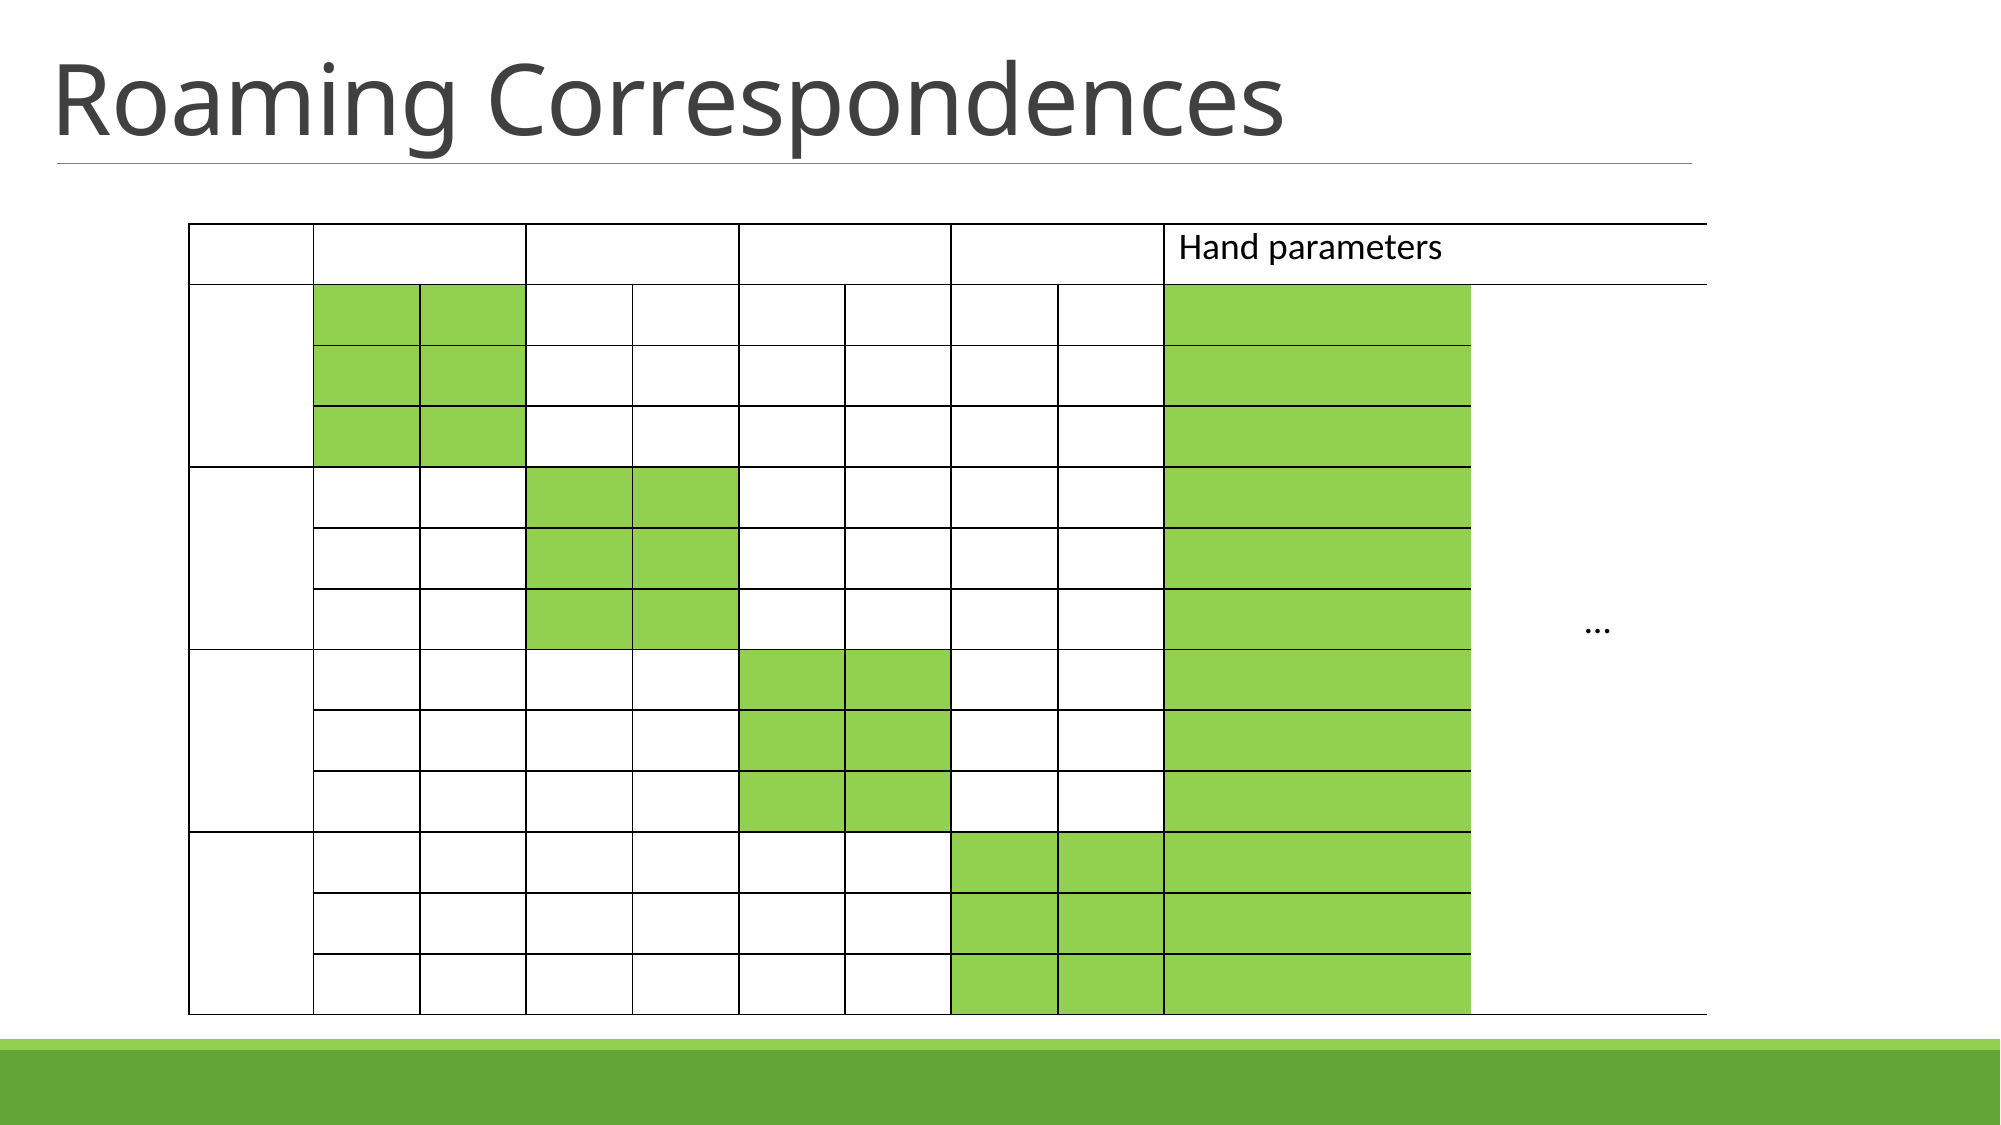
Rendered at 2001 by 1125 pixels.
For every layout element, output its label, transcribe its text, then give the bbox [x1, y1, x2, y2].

text_box … [1570, 588, 1626, 649]
title Roaming Correspondences [35, 47, 1830, 164]
